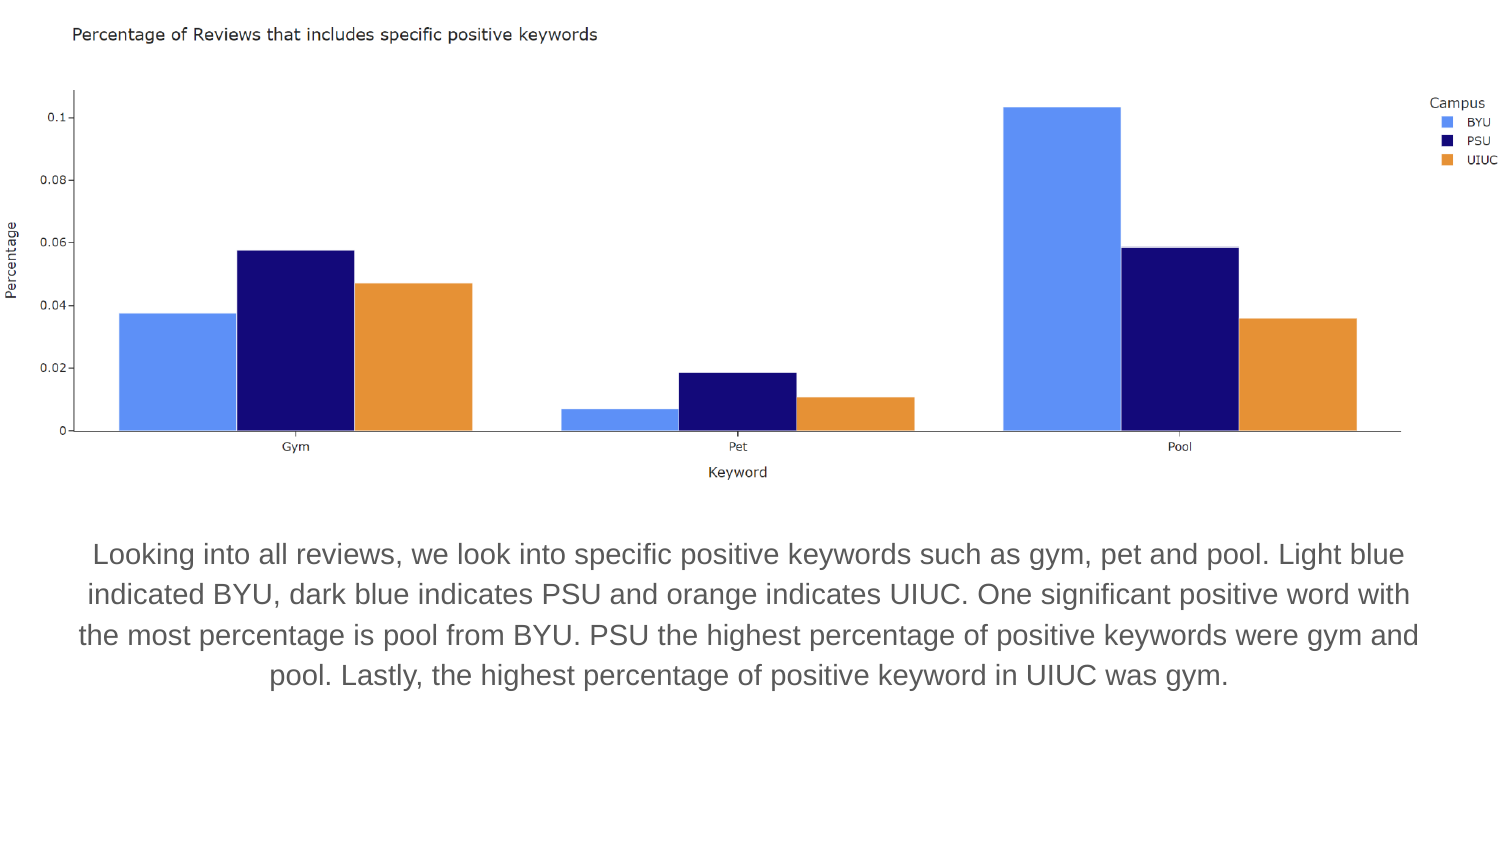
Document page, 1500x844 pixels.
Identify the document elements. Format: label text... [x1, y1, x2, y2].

picture [0, 0, 1500, 492]
list Looking into all reviews, we look into specific positive keywords such as gym, pet and pool. Light blue indicated BYU, dark blue indicates PSU and orange indicates UIUC. One significant positive word with the most percentage is pool from BYU. PSU the highest percentage of positive keywords were gym and pool. Lastly, the highest percentage of positive keyword in UIUC was gym. [51, 514, 1449, 750]
